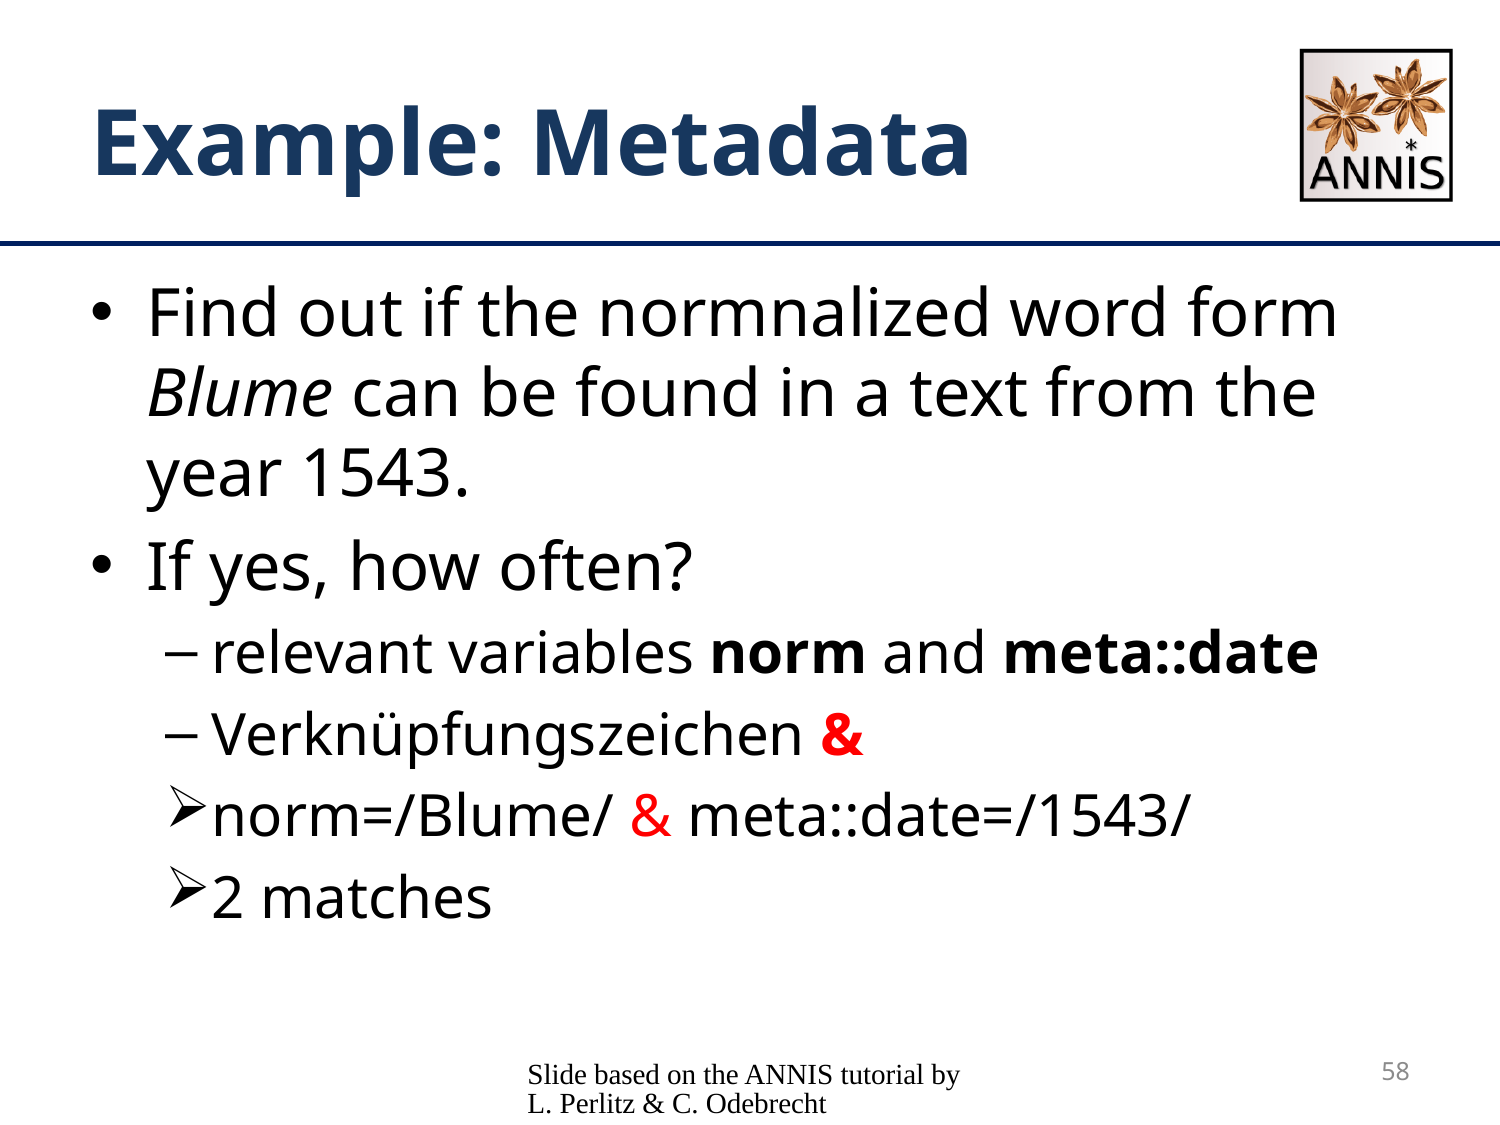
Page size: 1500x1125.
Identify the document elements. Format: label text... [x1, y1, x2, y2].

picture [1293, 42, 1459, 209]
title Example: Metadata [75, 45, 1425, 233]
slide_number 58 [1074, 1042, 1425, 1103]
list Find out if the normnalized word form Blume can be found in a text from the year 1543. If yes, how often? relevant variables norm and meta::date Verknüpfungszeichen & norm=/Blume/ & meta::date=/1543/ 2 matches [75, 262, 1425, 1005]
footer Slide based on the ANNIS tutorial by L. Perlitz & C. Odebrecht [512, 1042, 988, 1103]
